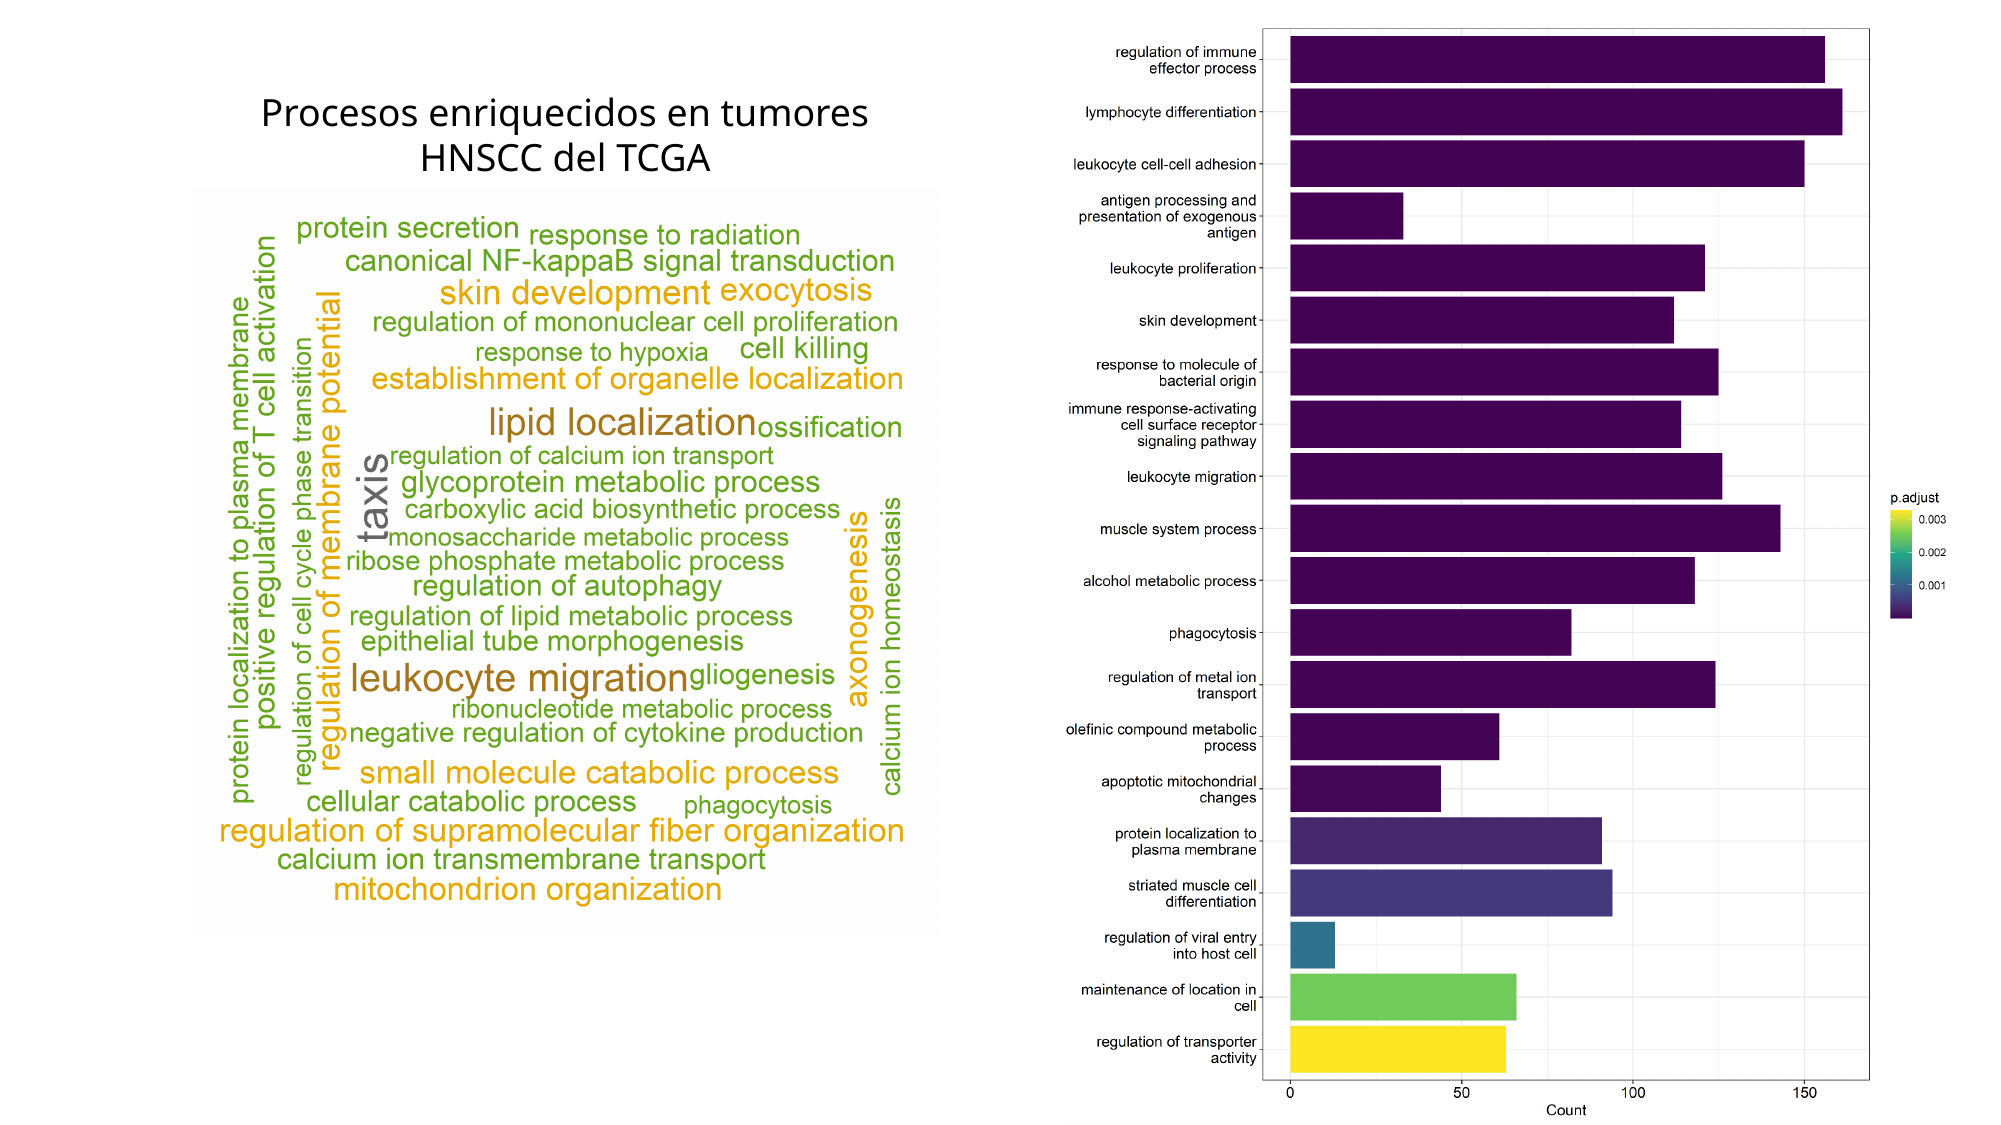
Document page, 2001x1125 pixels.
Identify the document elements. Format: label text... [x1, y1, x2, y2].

text_box Procesos enriquecidos en tumores HNSCC del TCGA [216, 81, 914, 186]
picture [189, 186, 941, 938]
picture [1059, 0, 1961, 1125]
